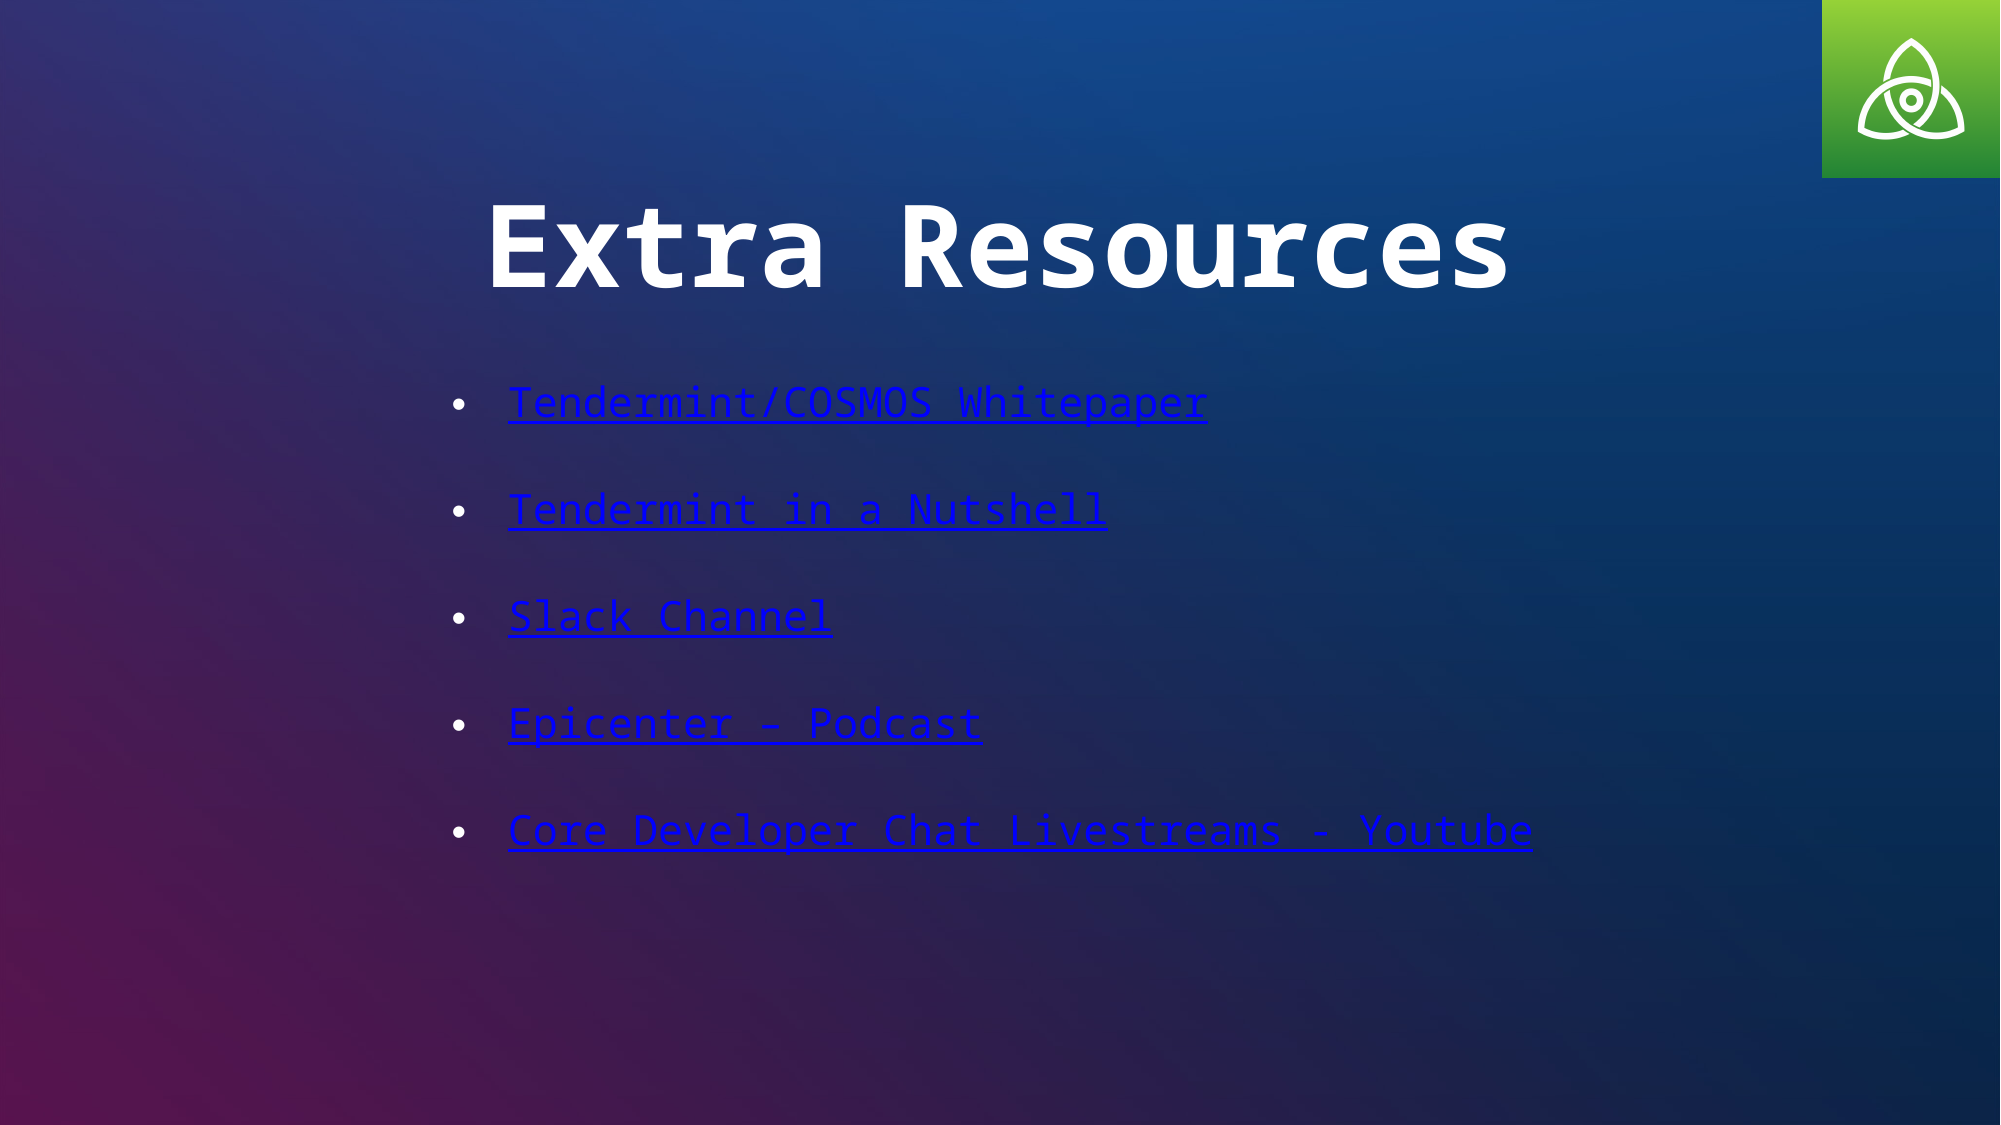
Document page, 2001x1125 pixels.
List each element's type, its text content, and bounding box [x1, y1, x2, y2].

title Extra Resources [93, 151, 1907, 321]
picture [0, 0, 2000, 1125]
text_box Tendermint/COSMOS Whitepaper Tendermint in a Nutshell Slack Channel Epicenter – Podcast Core Developer Chat Livestreams - Youtube [444, 368, 1556, 869]
